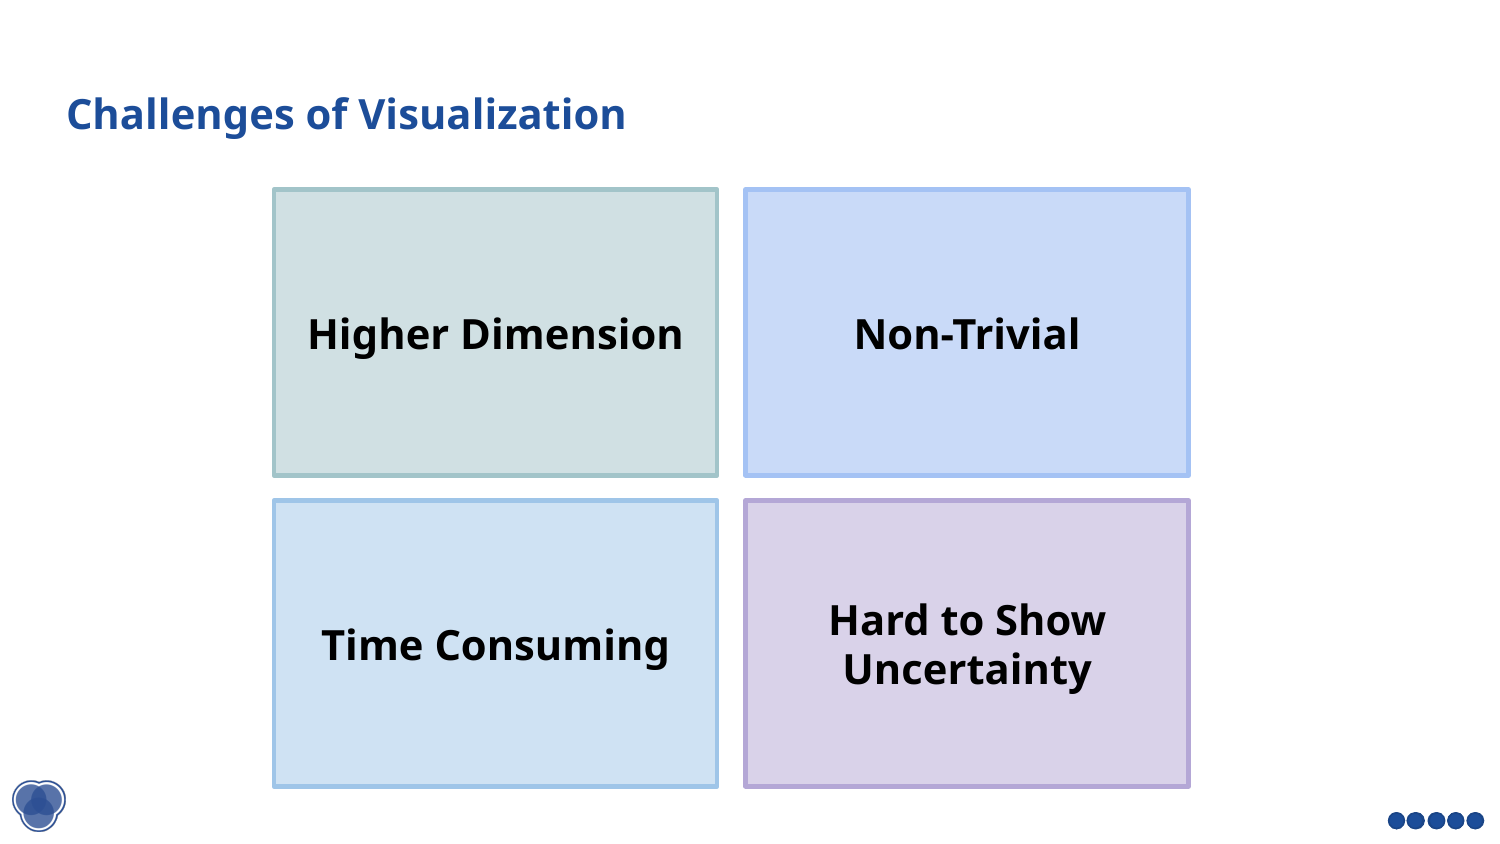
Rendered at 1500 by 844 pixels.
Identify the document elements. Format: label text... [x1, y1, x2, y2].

text_box Non-Trivial [745, 189, 1189, 476]
text_box [1407, 812, 1423, 829]
text_box [1467, 812, 1483, 829]
text_box [1447, 812, 1464, 829]
picture [12, 780, 66, 832]
text_box Hard to Show Uncertainty [745, 500, 1189, 787]
title Challenges of Visualization [51, 72, 1449, 167]
text_box Higher Dimension [273, 189, 718, 476]
text_box [1429, 812, 1445, 829]
text_box [1388, 812, 1405, 829]
text_box Time Consuming [273, 500, 718, 787]
